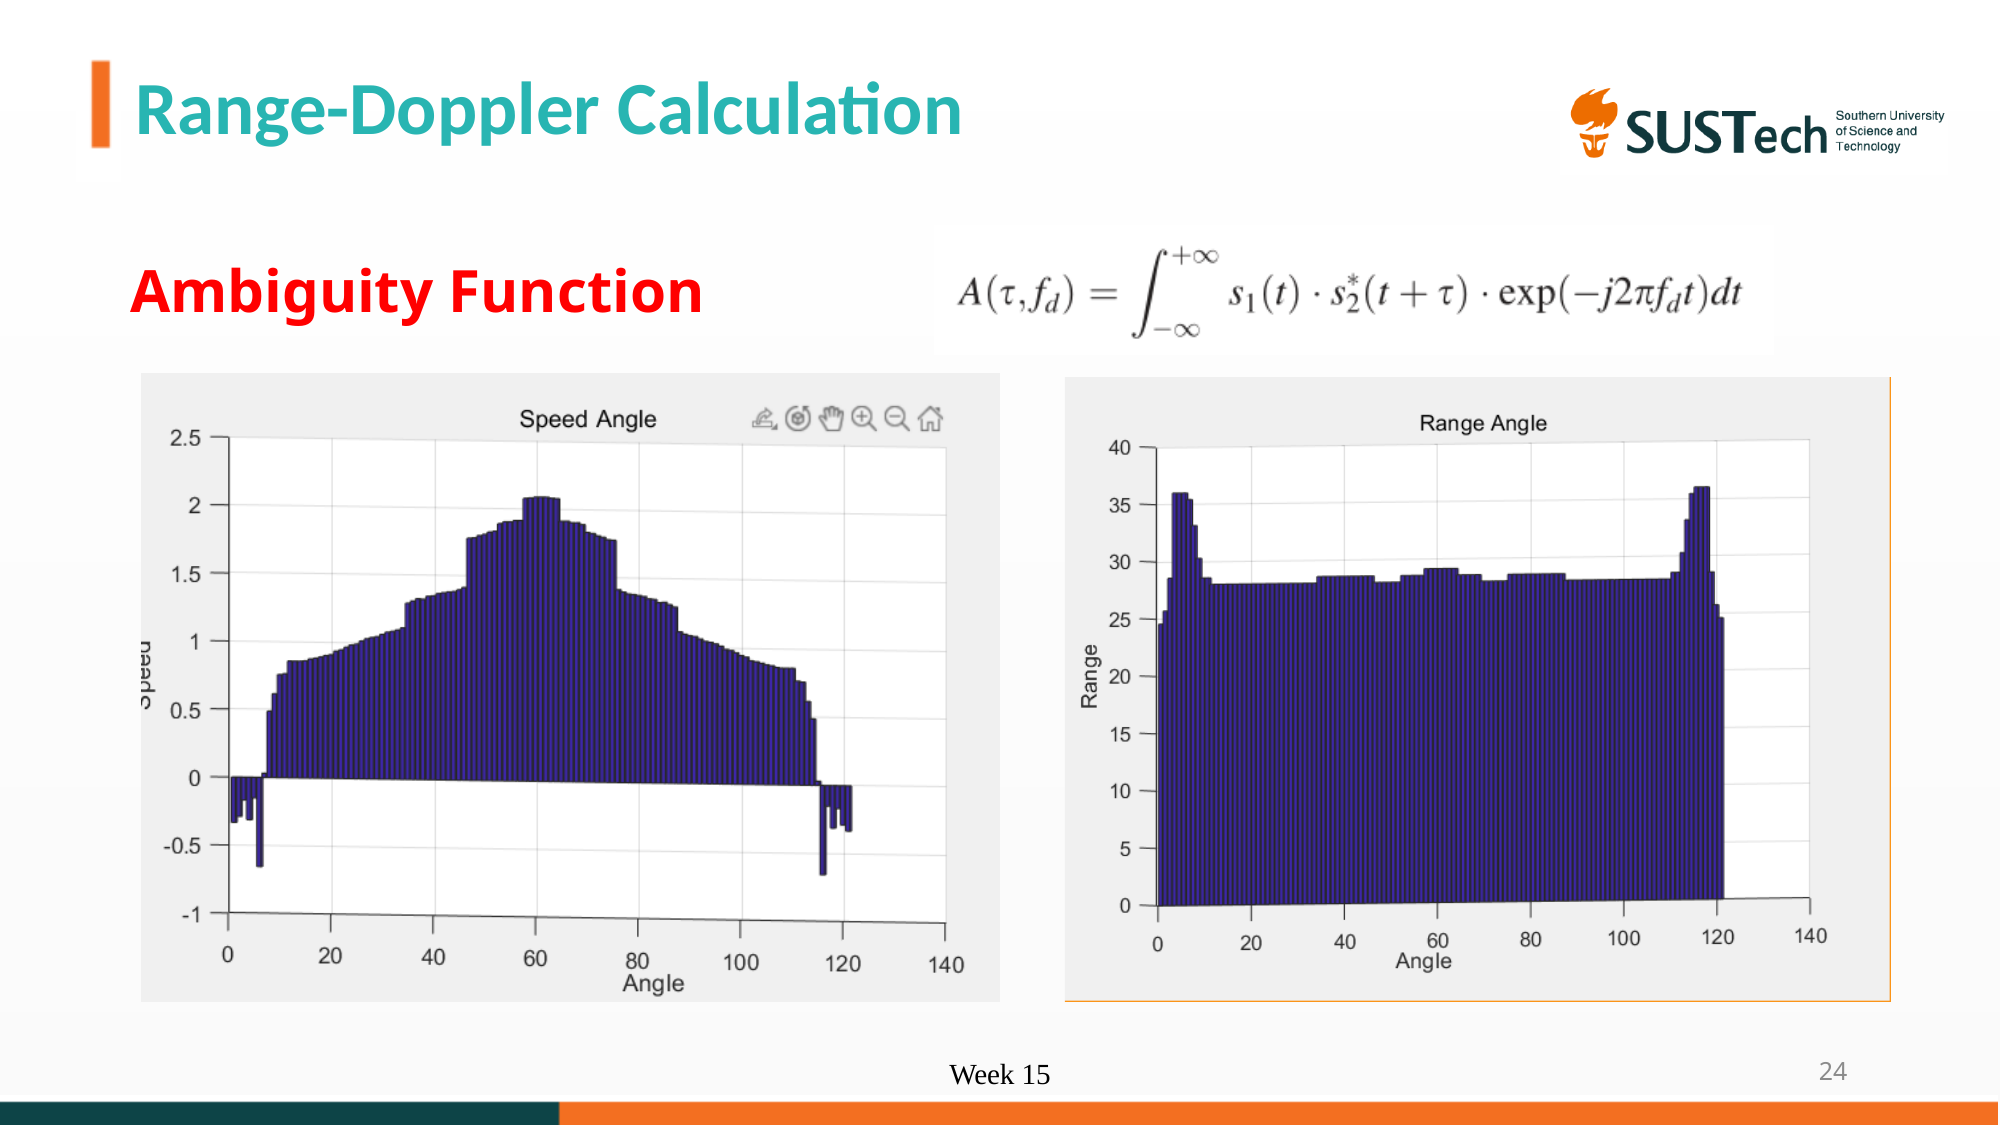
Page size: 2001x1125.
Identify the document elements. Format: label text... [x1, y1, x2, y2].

text_box Range-Doppler Calculation [120, 1, 1846, 220]
picture [141, 373, 1000, 1002]
footer Week 15 [662, 1042, 1338, 1095]
text_box Ambiguity Function [115, 246, 740, 332]
picture [1560, 79, 1948, 175]
picture [1064, 377, 1891, 1002]
picture [934, 225, 1774, 355]
slide_number 24 [1412, 1042, 1863, 1095]
picture [0, 1095, 1998, 1125]
picture [76, 27, 121, 182]
